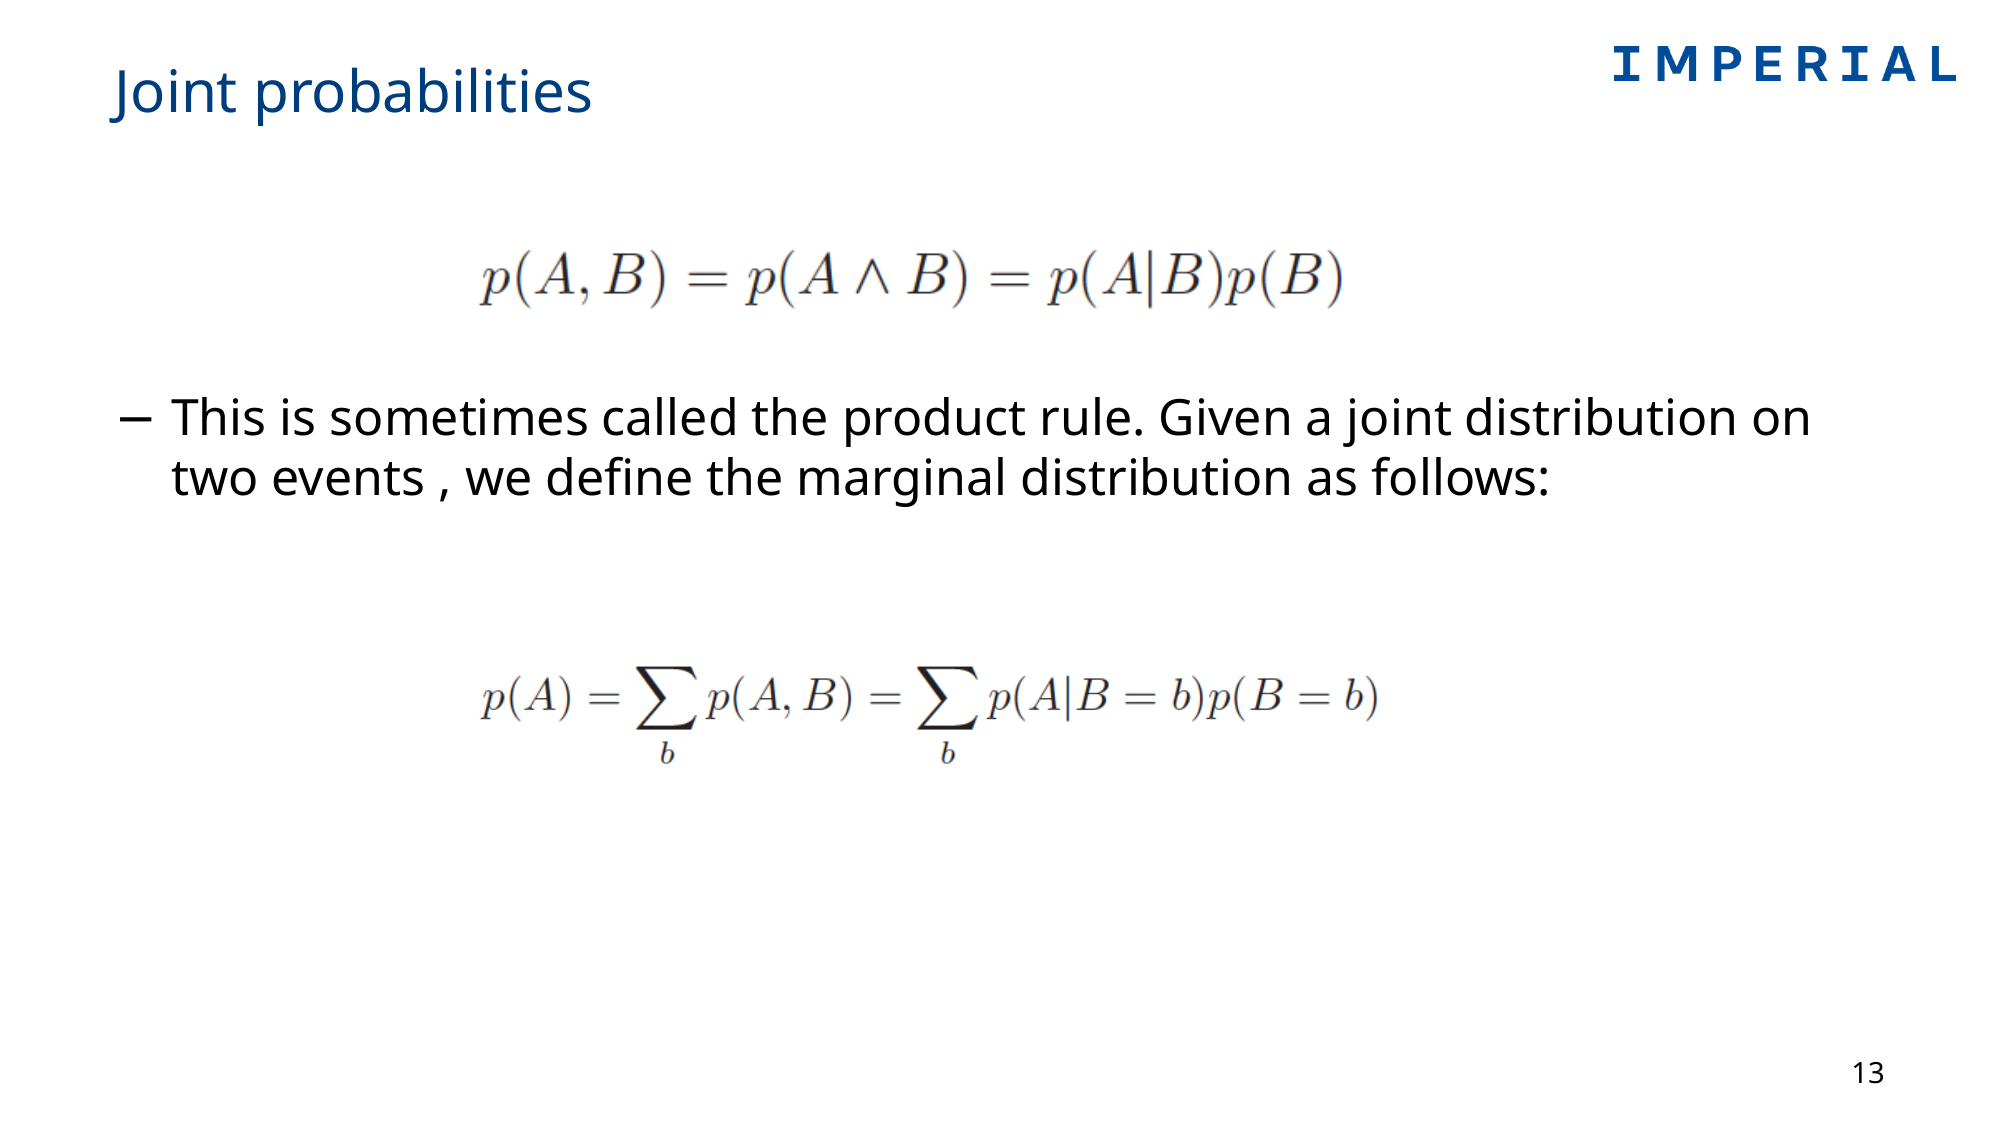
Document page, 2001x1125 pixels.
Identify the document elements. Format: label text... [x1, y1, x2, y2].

slide_number 13 [1433, 1046, 1901, 1103]
title Joint probabilities [99, 0, 1900, 184]
picture [1900, 46, 1956, 81]
picture [446, 629, 1447, 777]
picture [446, 207, 1447, 345]
